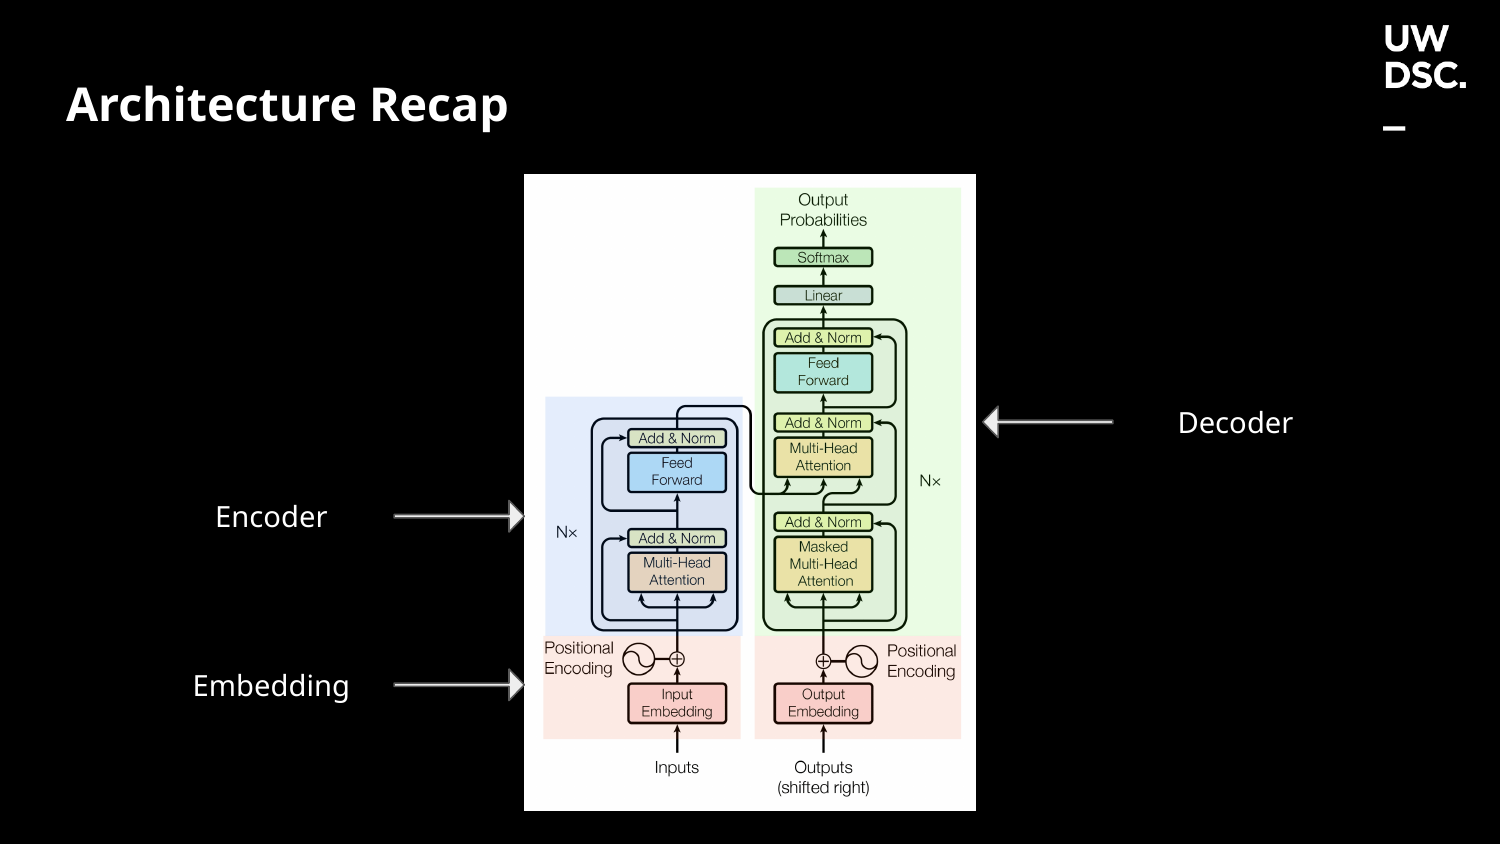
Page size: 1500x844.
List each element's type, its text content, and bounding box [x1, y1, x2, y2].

picture [1349, 0, 1500, 151]
text_box Architecture Recap [51, 56, 1344, 151]
text_box Encoder [148, 483, 394, 549]
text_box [754, 187, 1359, 637]
text_box Embedding [148, 651, 394, 717]
text_box [394, 669, 518, 701]
picture [524, 174, 976, 811]
text_box [394, 500, 518, 532]
